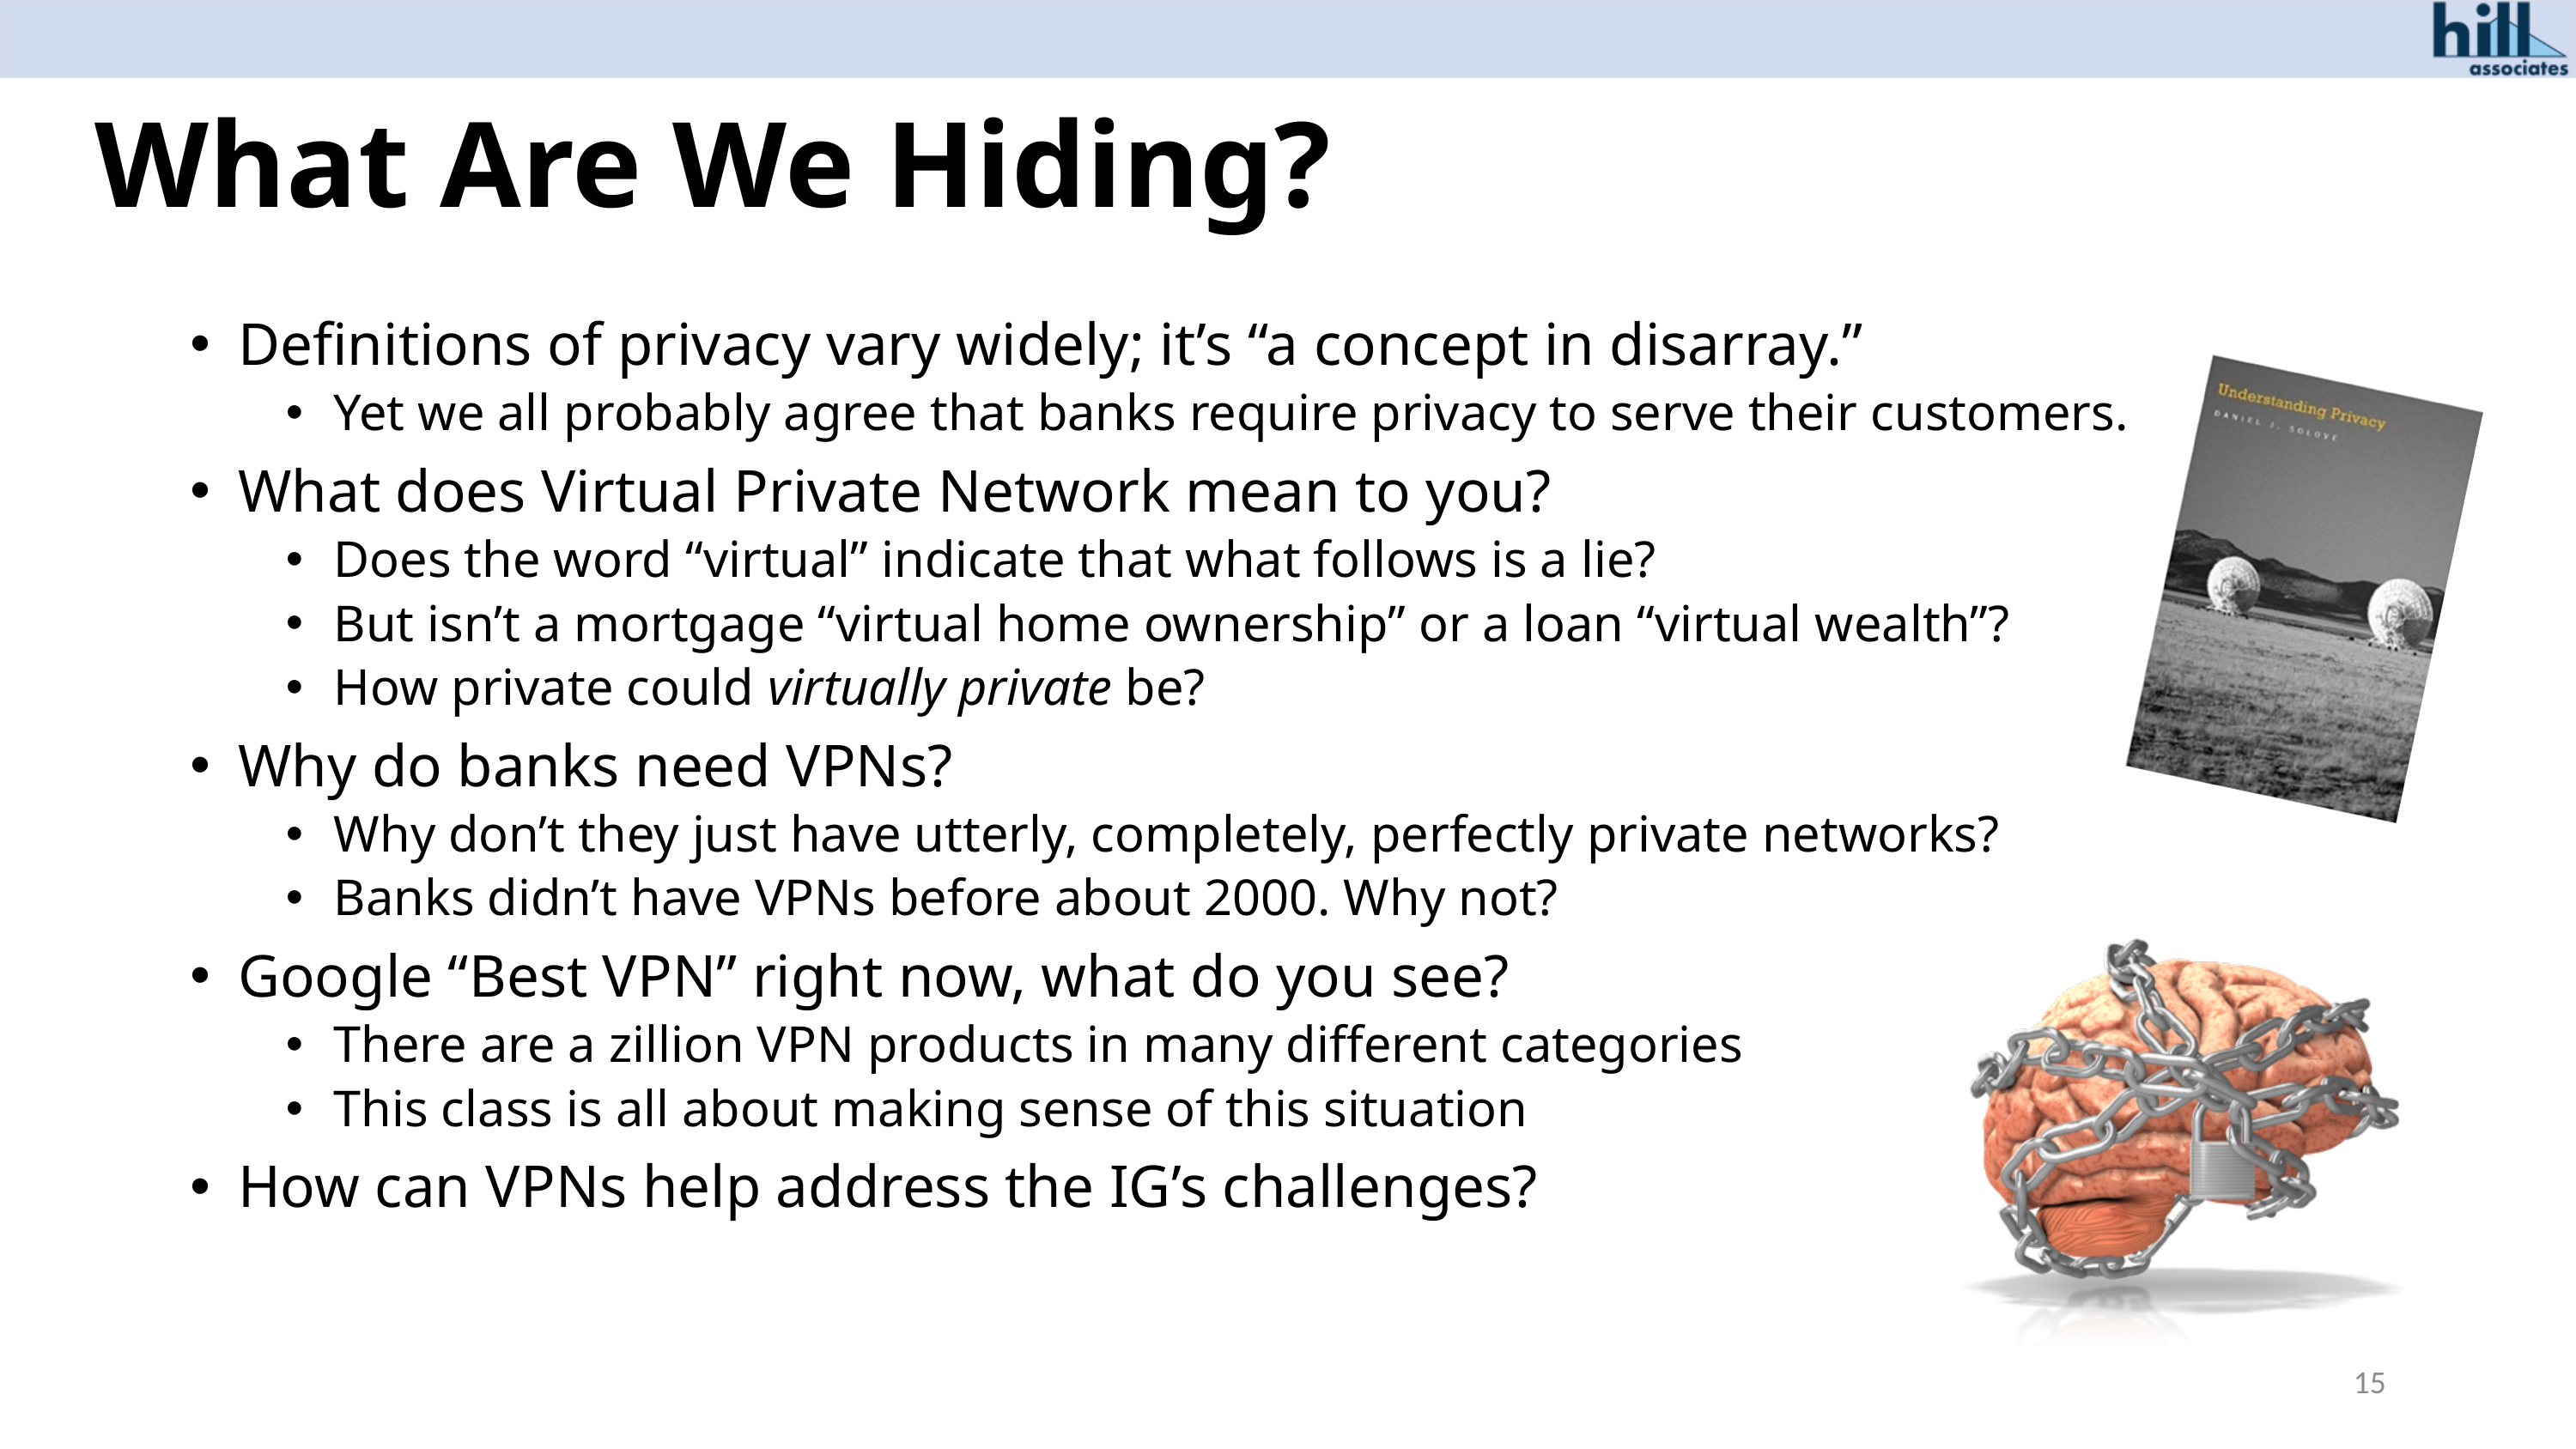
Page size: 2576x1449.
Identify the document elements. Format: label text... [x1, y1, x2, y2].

slide_number 15 [1819, 1343, 2399, 1420]
picture [2432, 0, 2576, 80]
picture [2126, 355, 2482, 822]
title What Are We Hiding? [82, 28, 2305, 309]
list Definitions of privacy vary widely; it’s “a concept in disarray.” Yet we all probably agree that banks require privacy to serve their customers. What does Virtual Private Network mean to you? Does the word “virtual” indicate that what follows is a lie? But isn’t a mortgage “virtual home ownership” or a loan “virtual wealth”? How private could virtually private be? Why do banks need VPNs? Why don’t they just have utterly, completely, perfectly private networks? Banks didn’t have VPNs before about 2000. Why not? Google “Best VPN” right now, what do you see? There are a zillion VPN products in many different categories This class is all about making sense of this situation How can VPNs help address the IG’s challenges? [177, 308, 2154, 1290]
picture [1947, 930, 2430, 1349]
